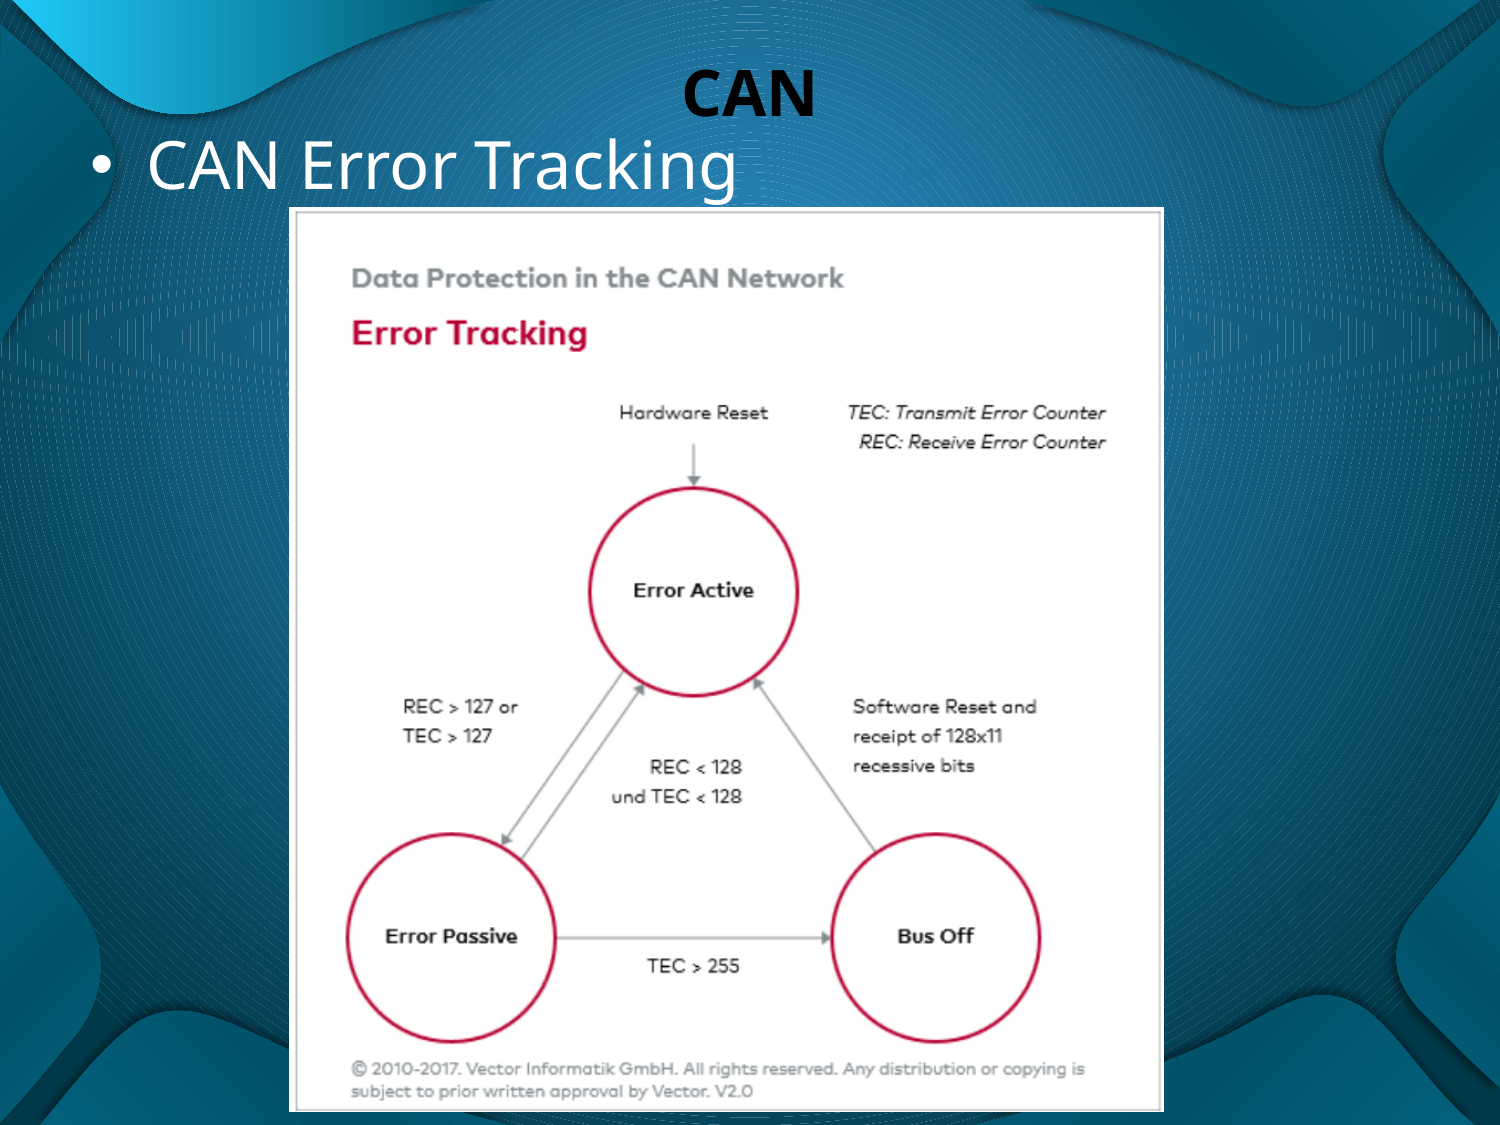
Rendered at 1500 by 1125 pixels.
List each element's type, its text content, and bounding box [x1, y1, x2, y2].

picture [289, 207, 1164, 1112]
title CAN [75, 45, 1425, 115]
text_box [91, 383, 286, 1010]
list CAN Error Tracking [75, 115, 1425, 1005]
text_box [1179, 383, 1389, 1010]
